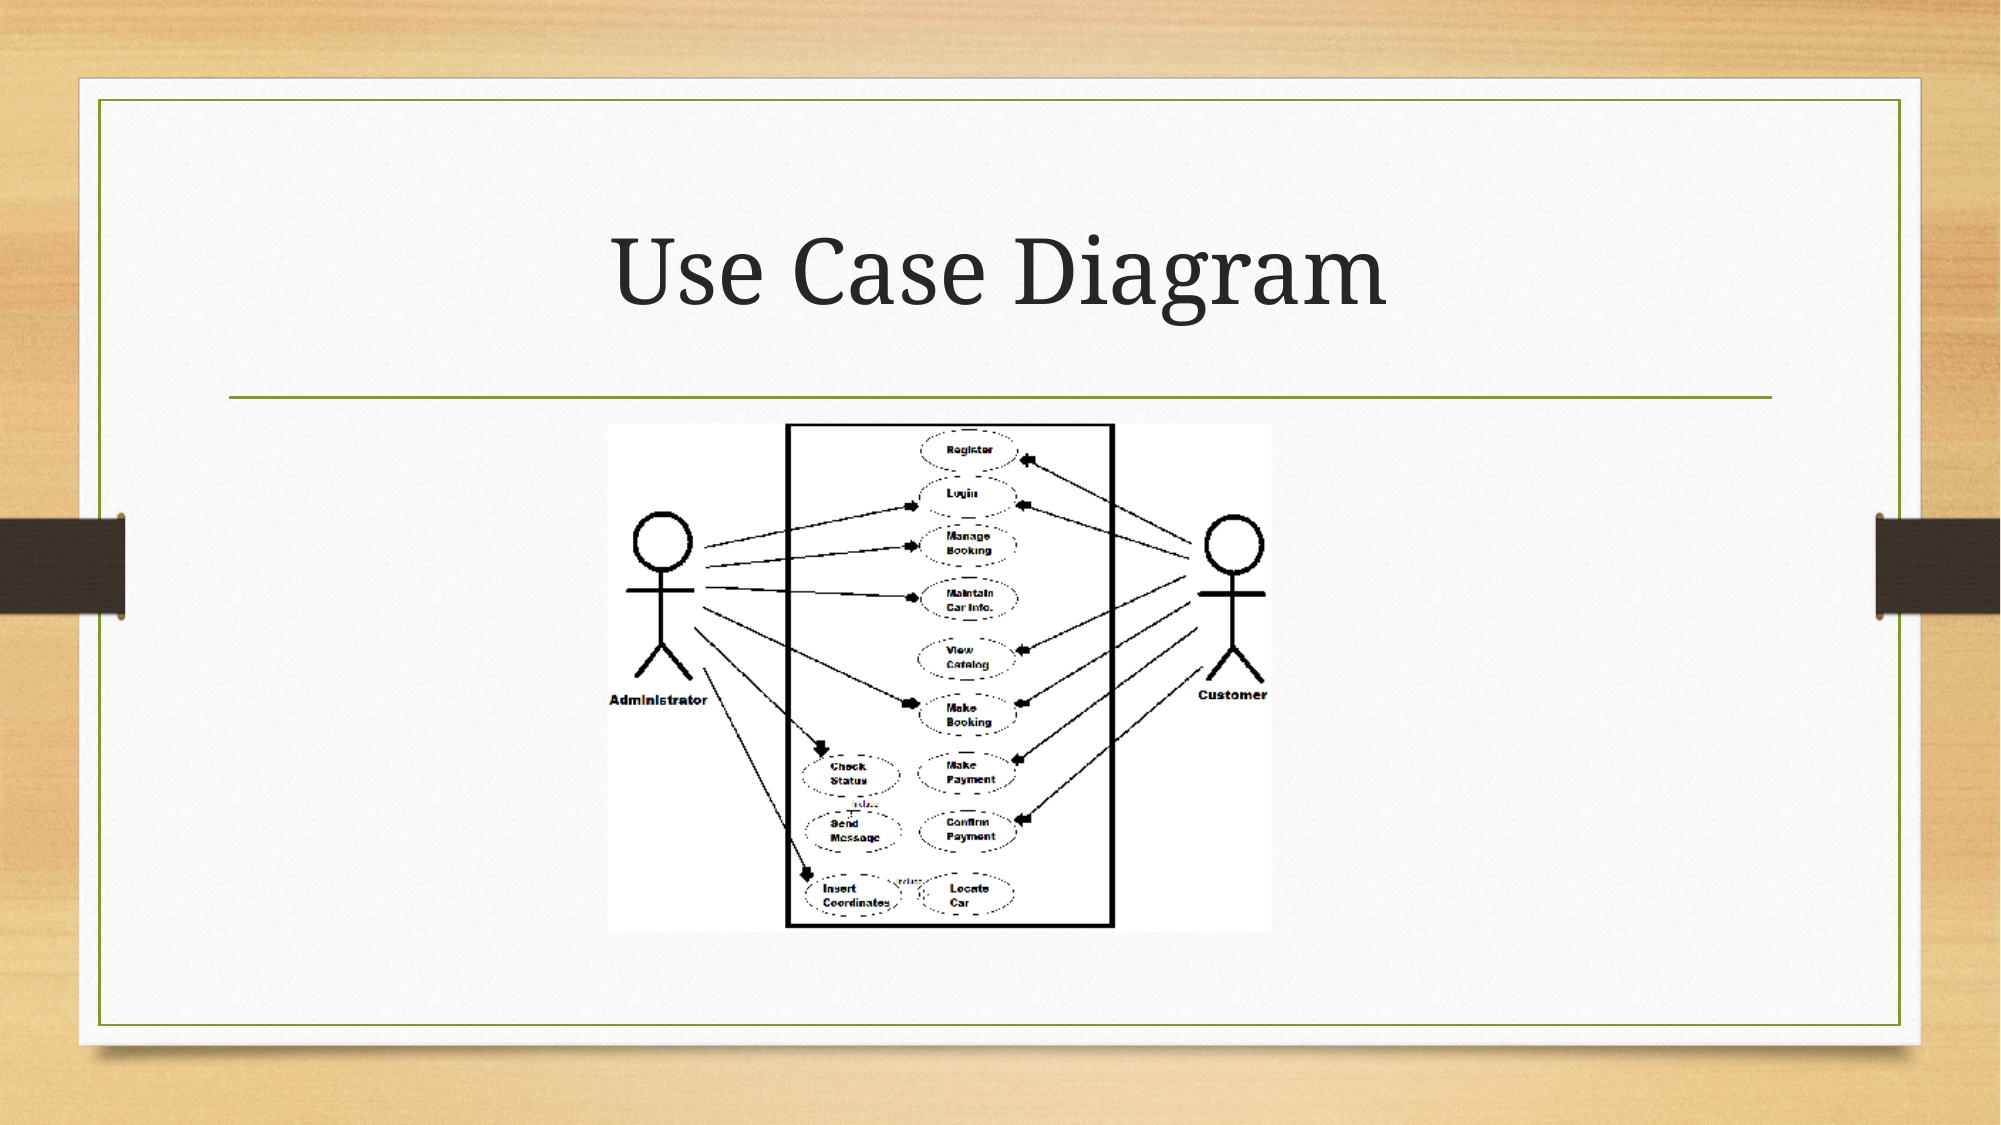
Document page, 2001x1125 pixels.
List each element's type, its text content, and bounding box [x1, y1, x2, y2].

title Use Case Diagram [212, 161, 1788, 375]
picture [0, 0, 2001, 1125]
